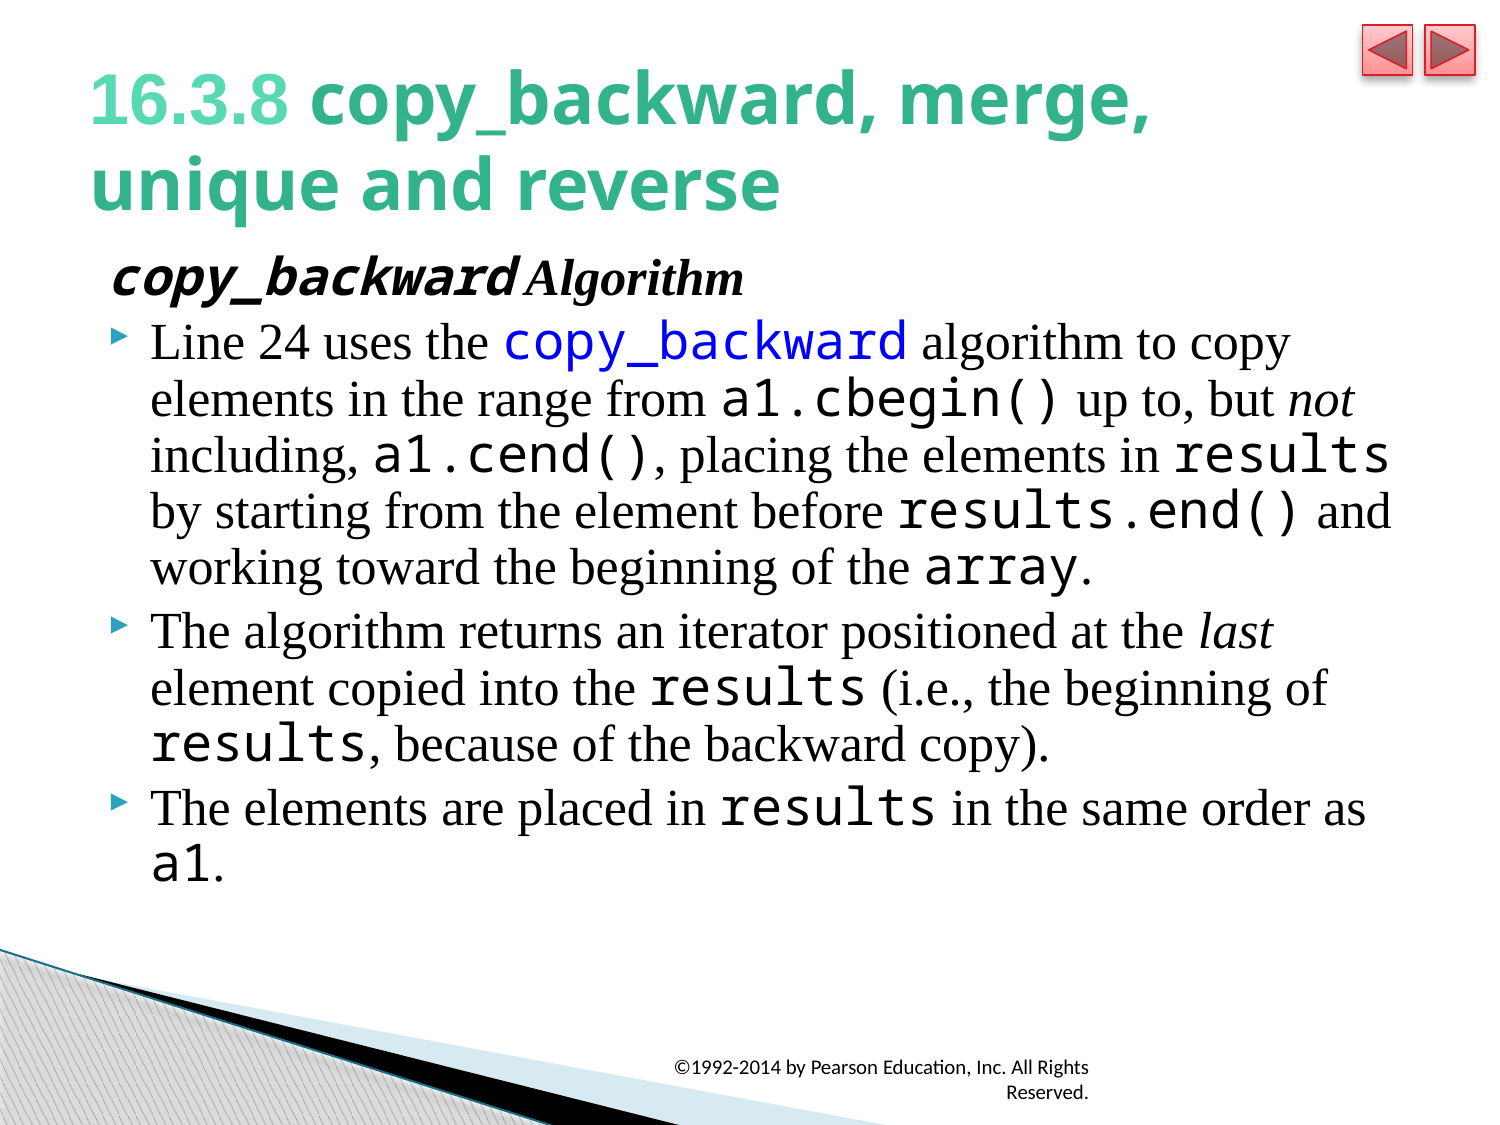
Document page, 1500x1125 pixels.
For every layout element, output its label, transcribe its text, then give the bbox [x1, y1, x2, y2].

list copy_backward Algorithm Line 24 uses the copy_backward algorithm to copy elements in the range from a1.cbegin() up to, but not including, a1.cend(), placing the elements in results by starting from the element before results.end() and working toward the beginning of the array. The algorithm returns an iterator positioned at the last element copied into the results (i.e., the beginning of results, because of the backward copy). The elements are placed in results in the same order as a1. [75, 242, 1425, 986]
footer ©1992-2014 by Pearson Education, Inc. All Rights Reserved. [650, 1051, 1105, 1112]
title 16.3.8 copy_backward, merge, unique and reverse [75, 45, 1425, 233]
